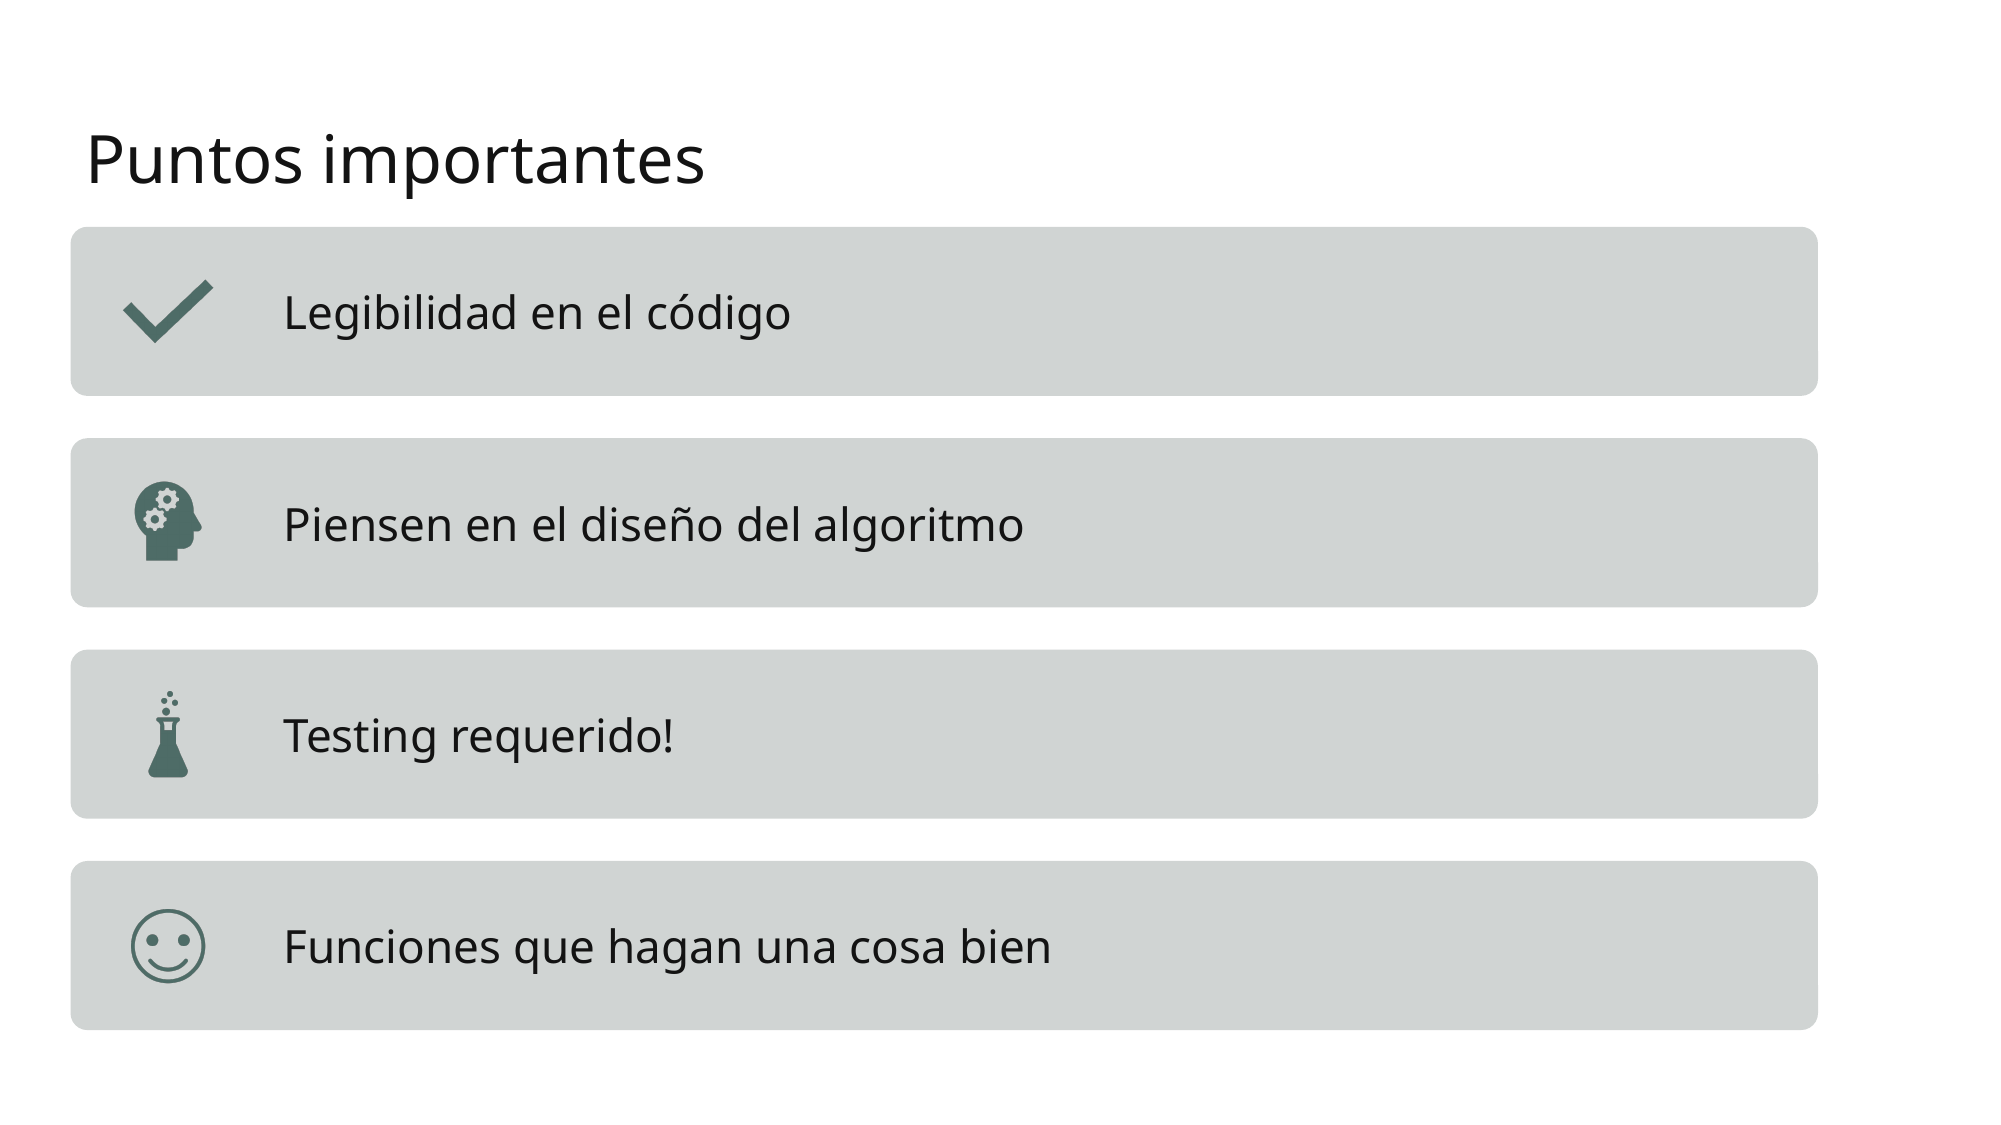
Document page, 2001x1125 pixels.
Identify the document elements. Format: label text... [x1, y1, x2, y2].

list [70, 226, 1818, 1031]
title Puntos importantes [70, 46, 1818, 206]
